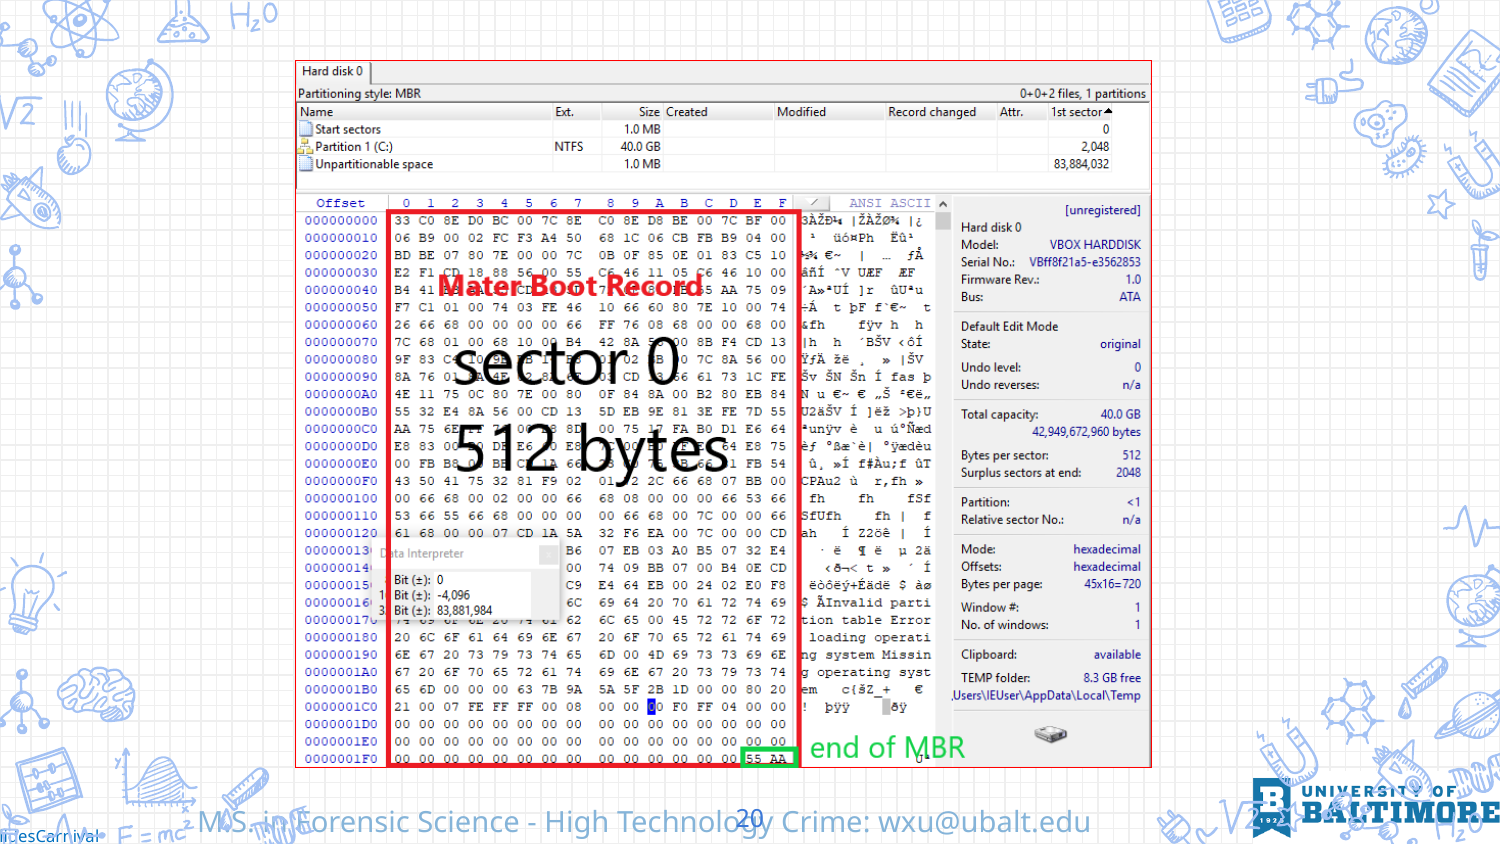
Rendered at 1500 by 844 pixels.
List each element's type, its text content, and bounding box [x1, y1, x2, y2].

picture [1479, 779, 1483, 790]
picture [1253, 771, 1500, 844]
picture [1405, 773, 1430, 800]
picture [294, 60, 1152, 769]
picture [1354, 819, 1361, 827]
slide_number 20 [705, 796, 795, 844]
picture [1342, 796, 1349, 806]
picture [1471, 771, 1479, 786]
picture [1375, 780, 1390, 791]
picture [1481, 771, 1489, 788]
picture [1283, 771, 1308, 783]
picture [1388, 823, 1396, 835]
picture [1381, 771, 1421, 792]
picture [1408, 786, 1417, 792]
